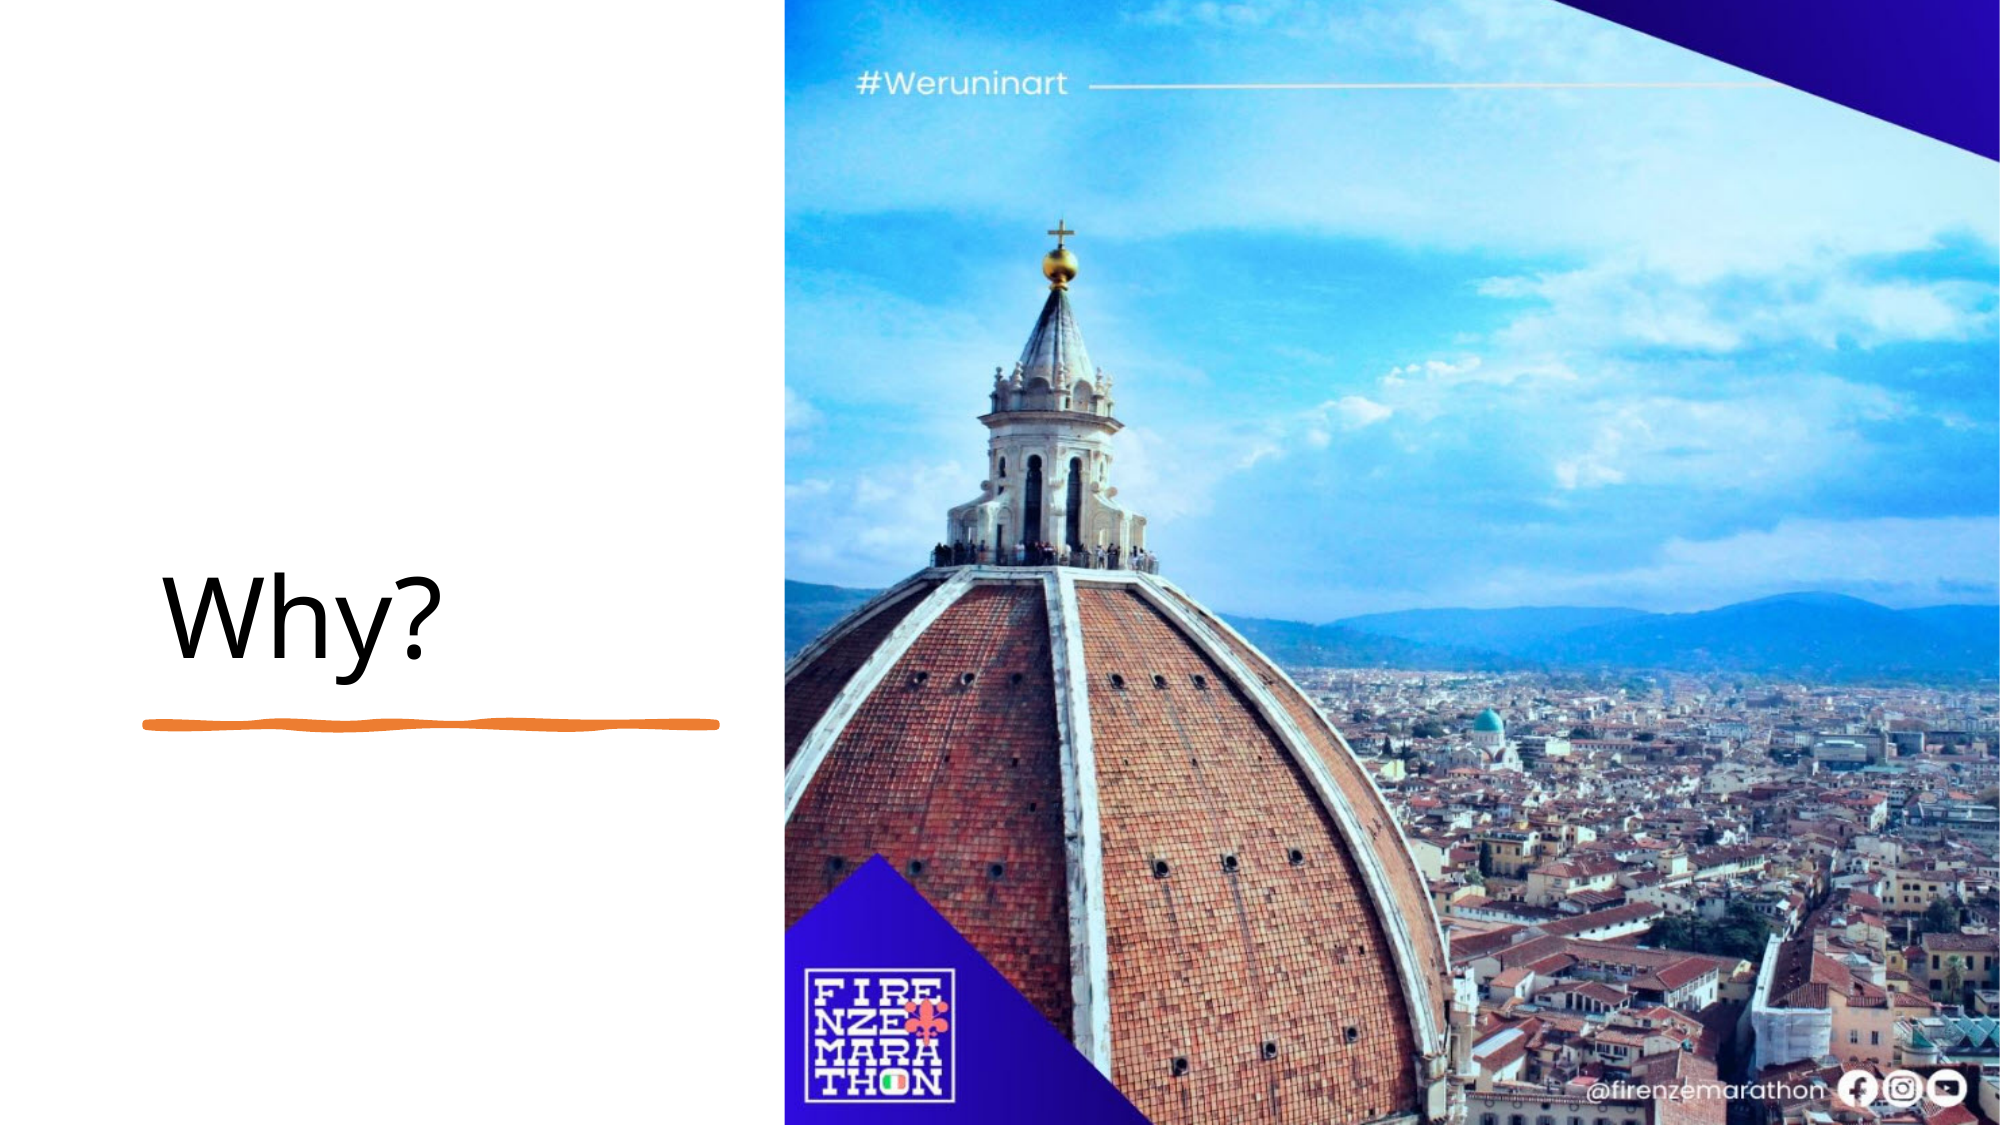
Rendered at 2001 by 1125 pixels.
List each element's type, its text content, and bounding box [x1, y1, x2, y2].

title Why? [146, 104, 759, 690]
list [784, 0, 2000, 1125]
text_box [144, 720, 718, 730]
text_box [0, 0, 784, 1125]
